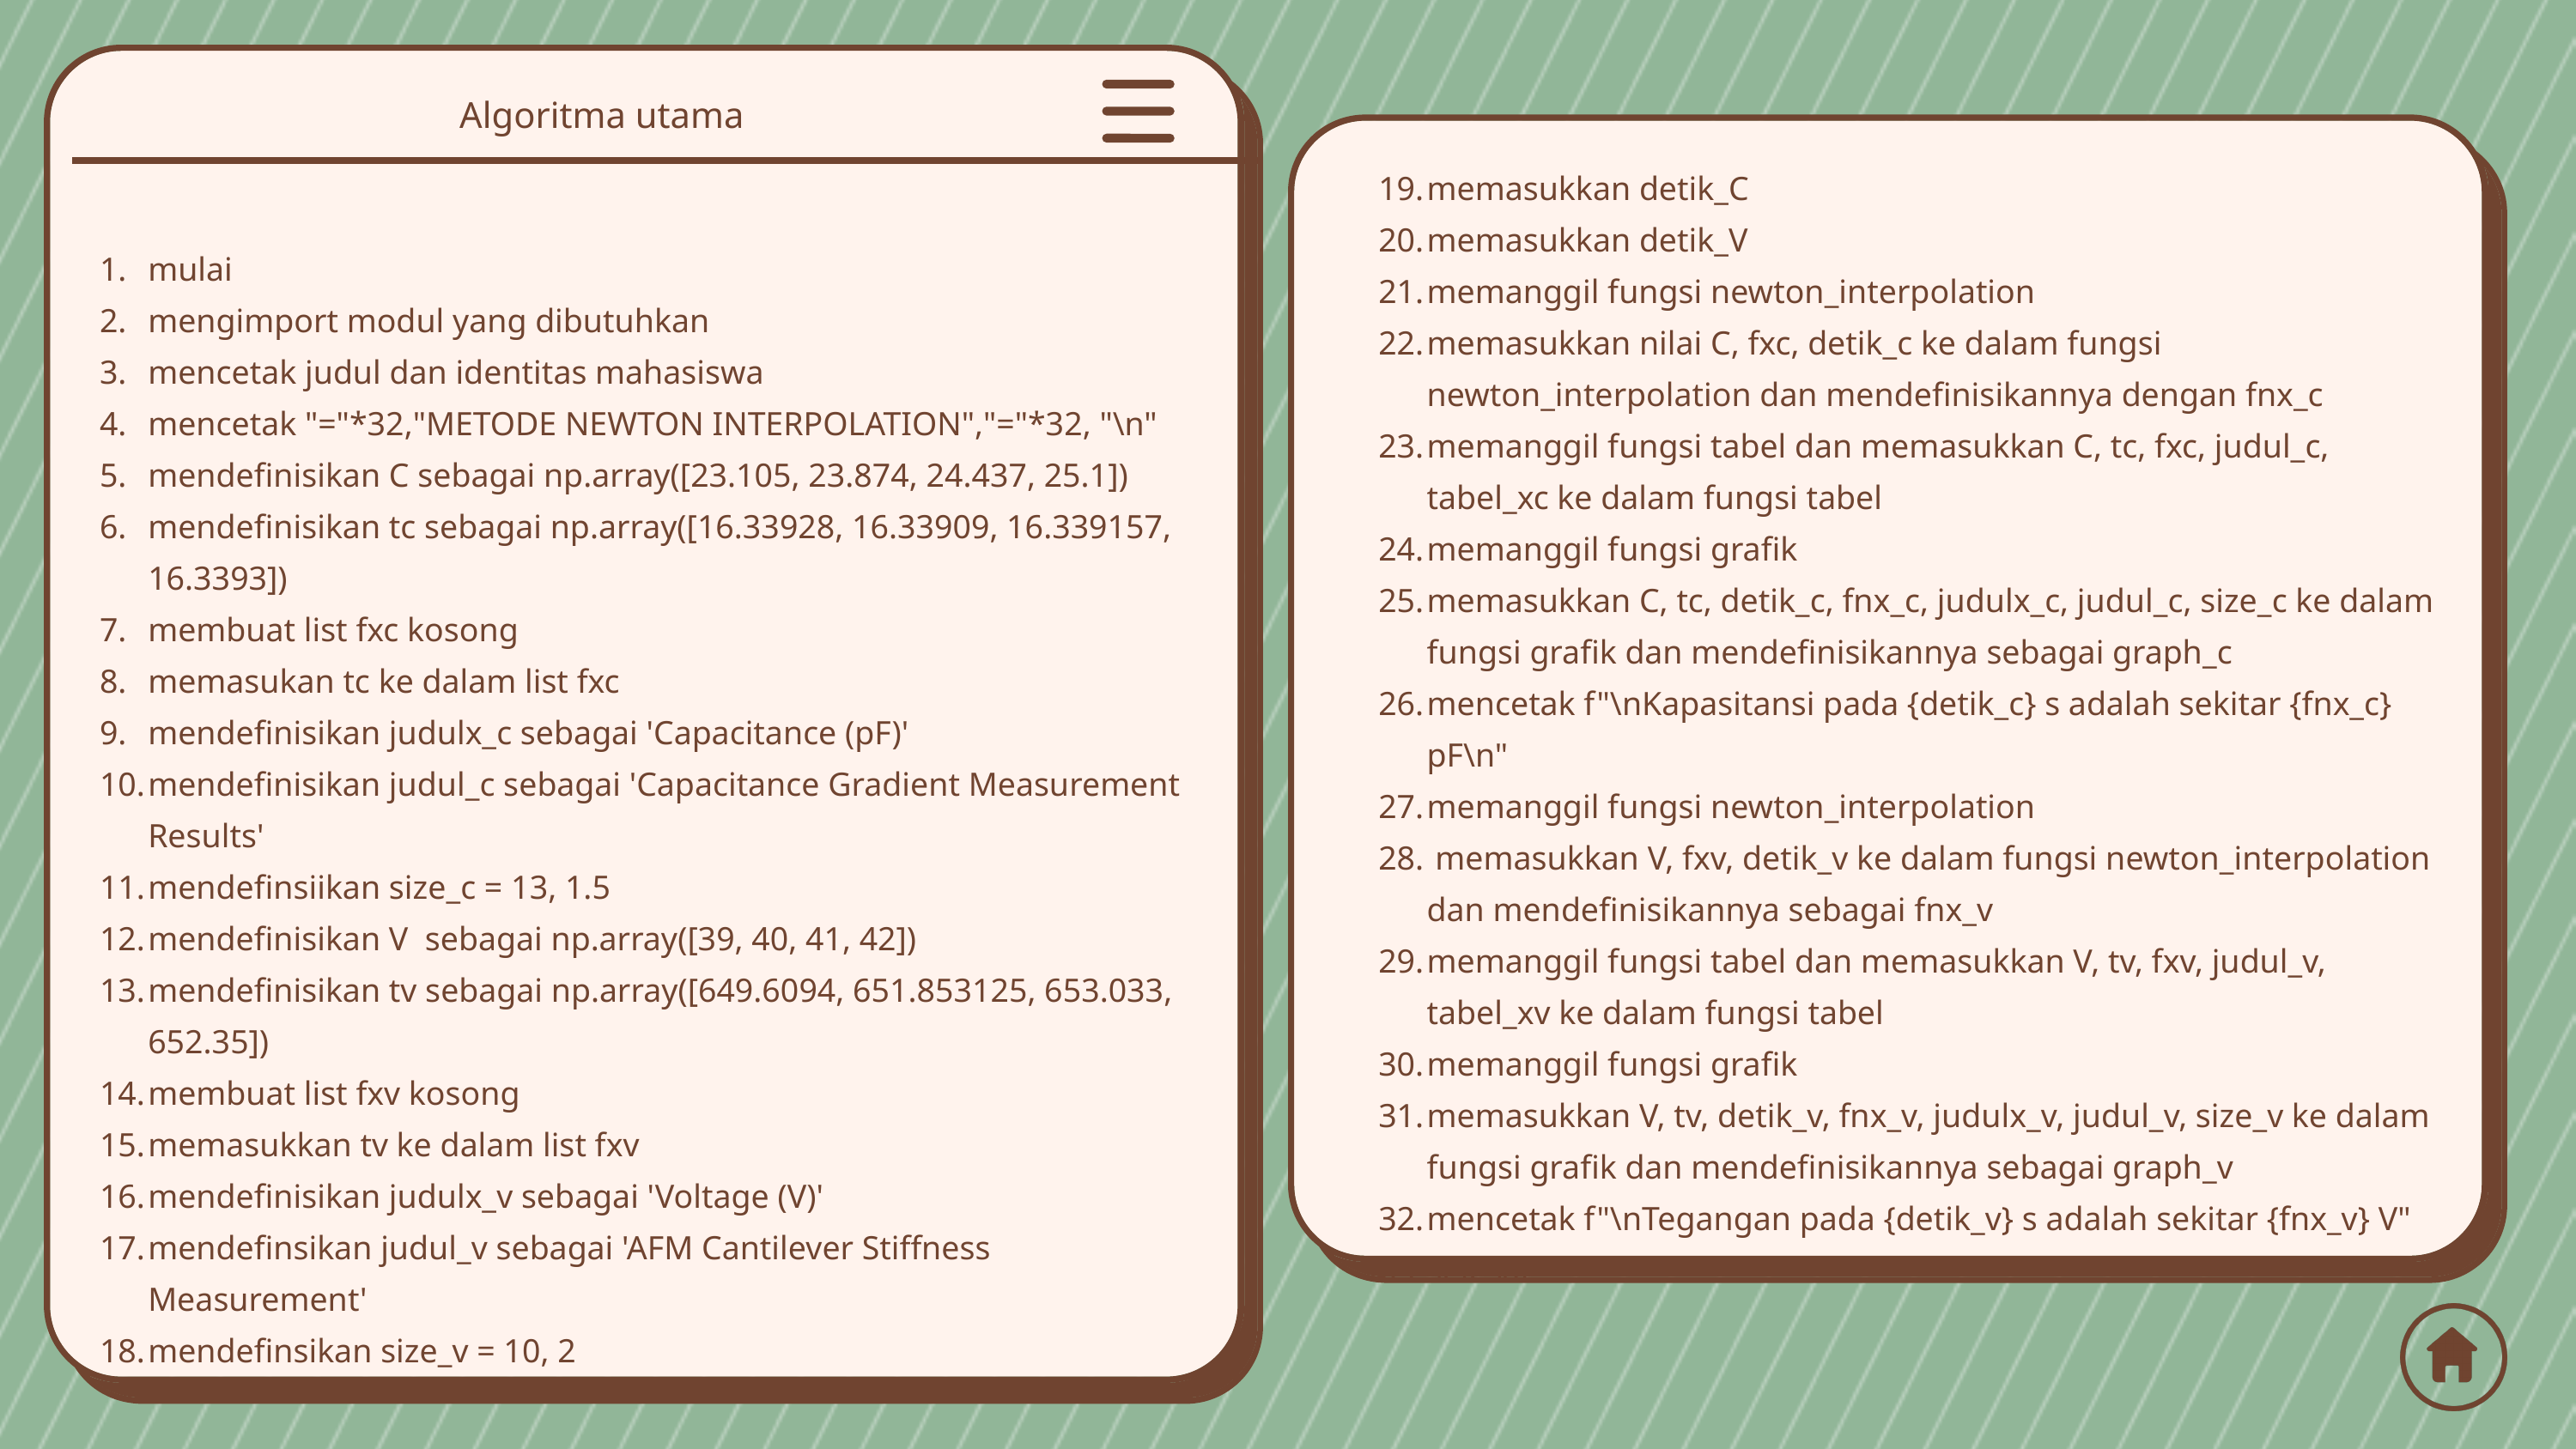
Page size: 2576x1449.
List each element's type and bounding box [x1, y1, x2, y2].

text_box [43, 44, 1264, 1404]
text_box [1106, 83, 1170, 145]
text_box [1287, 114, 2508, 1283]
picture [0, 0, 2576, 1449]
